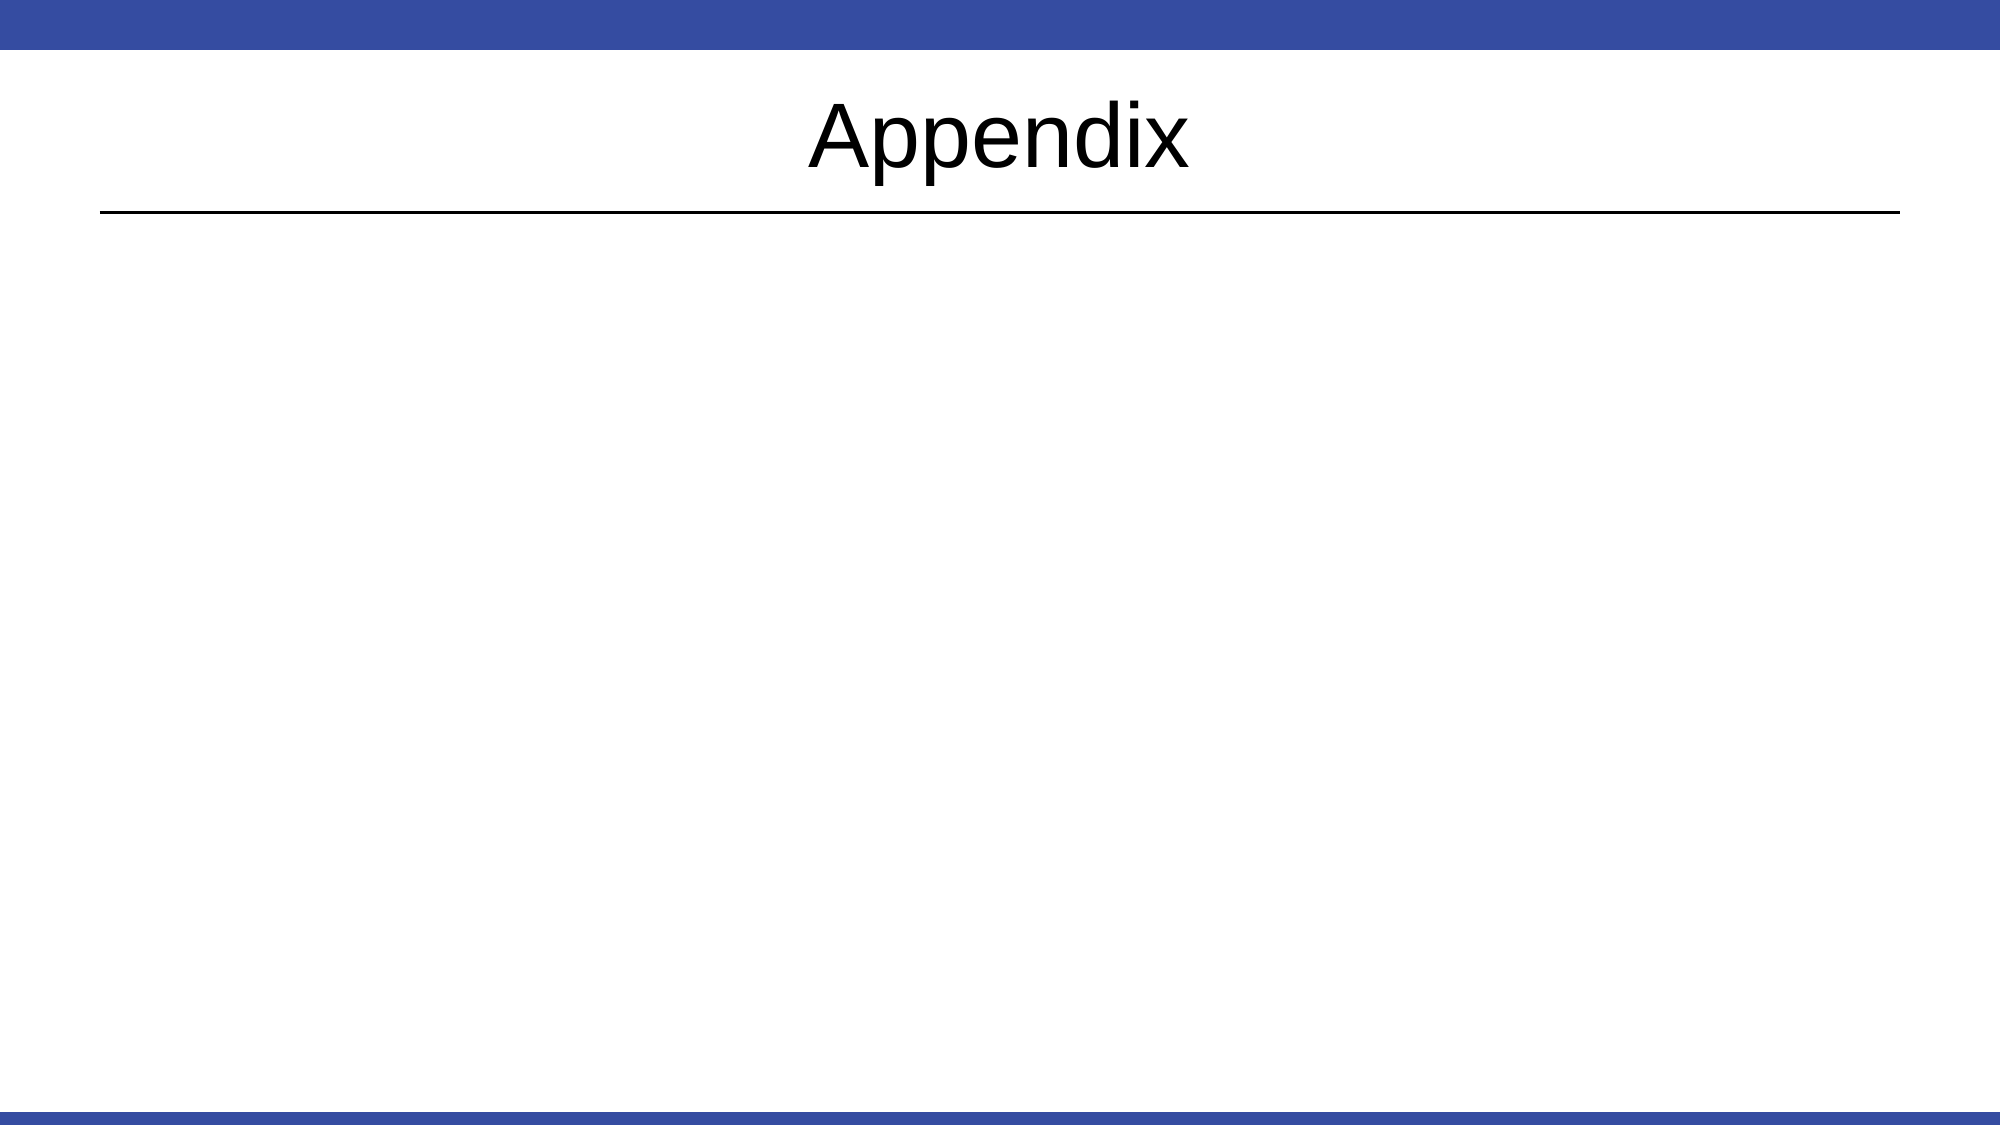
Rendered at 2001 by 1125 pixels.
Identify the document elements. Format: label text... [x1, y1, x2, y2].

title Appendix [99, 37, 1900, 225]
